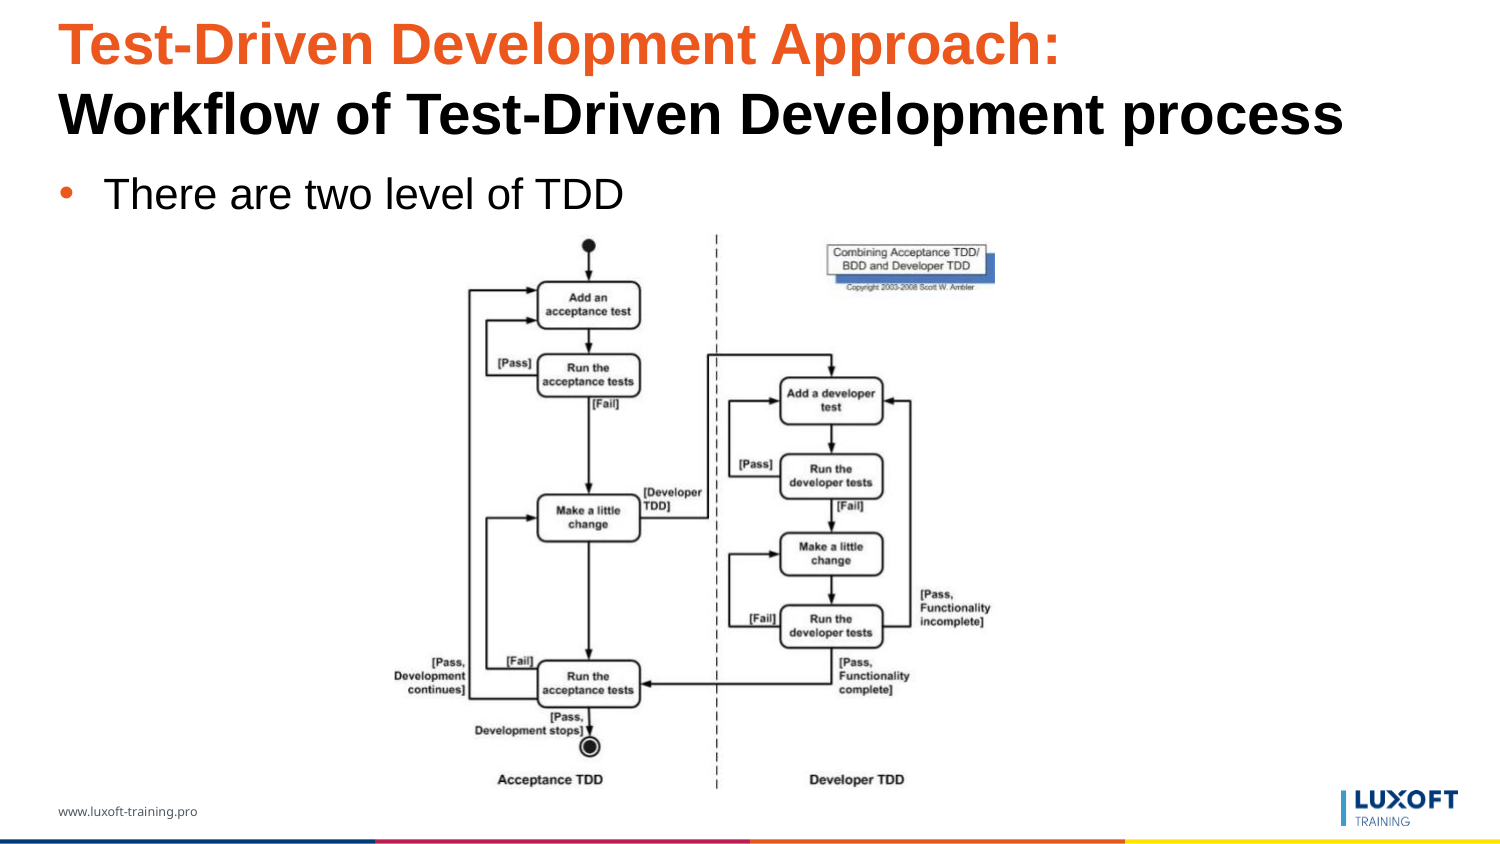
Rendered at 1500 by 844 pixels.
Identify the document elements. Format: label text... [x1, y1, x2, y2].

list There are two level of TDD [47, 144, 1458, 761]
picture [394, 234, 995, 789]
title Test-Driven Development Approach: Workflow of Test-Driven Development process [47, 44, 1457, 107]
picture [1341, 790, 1458, 826]
